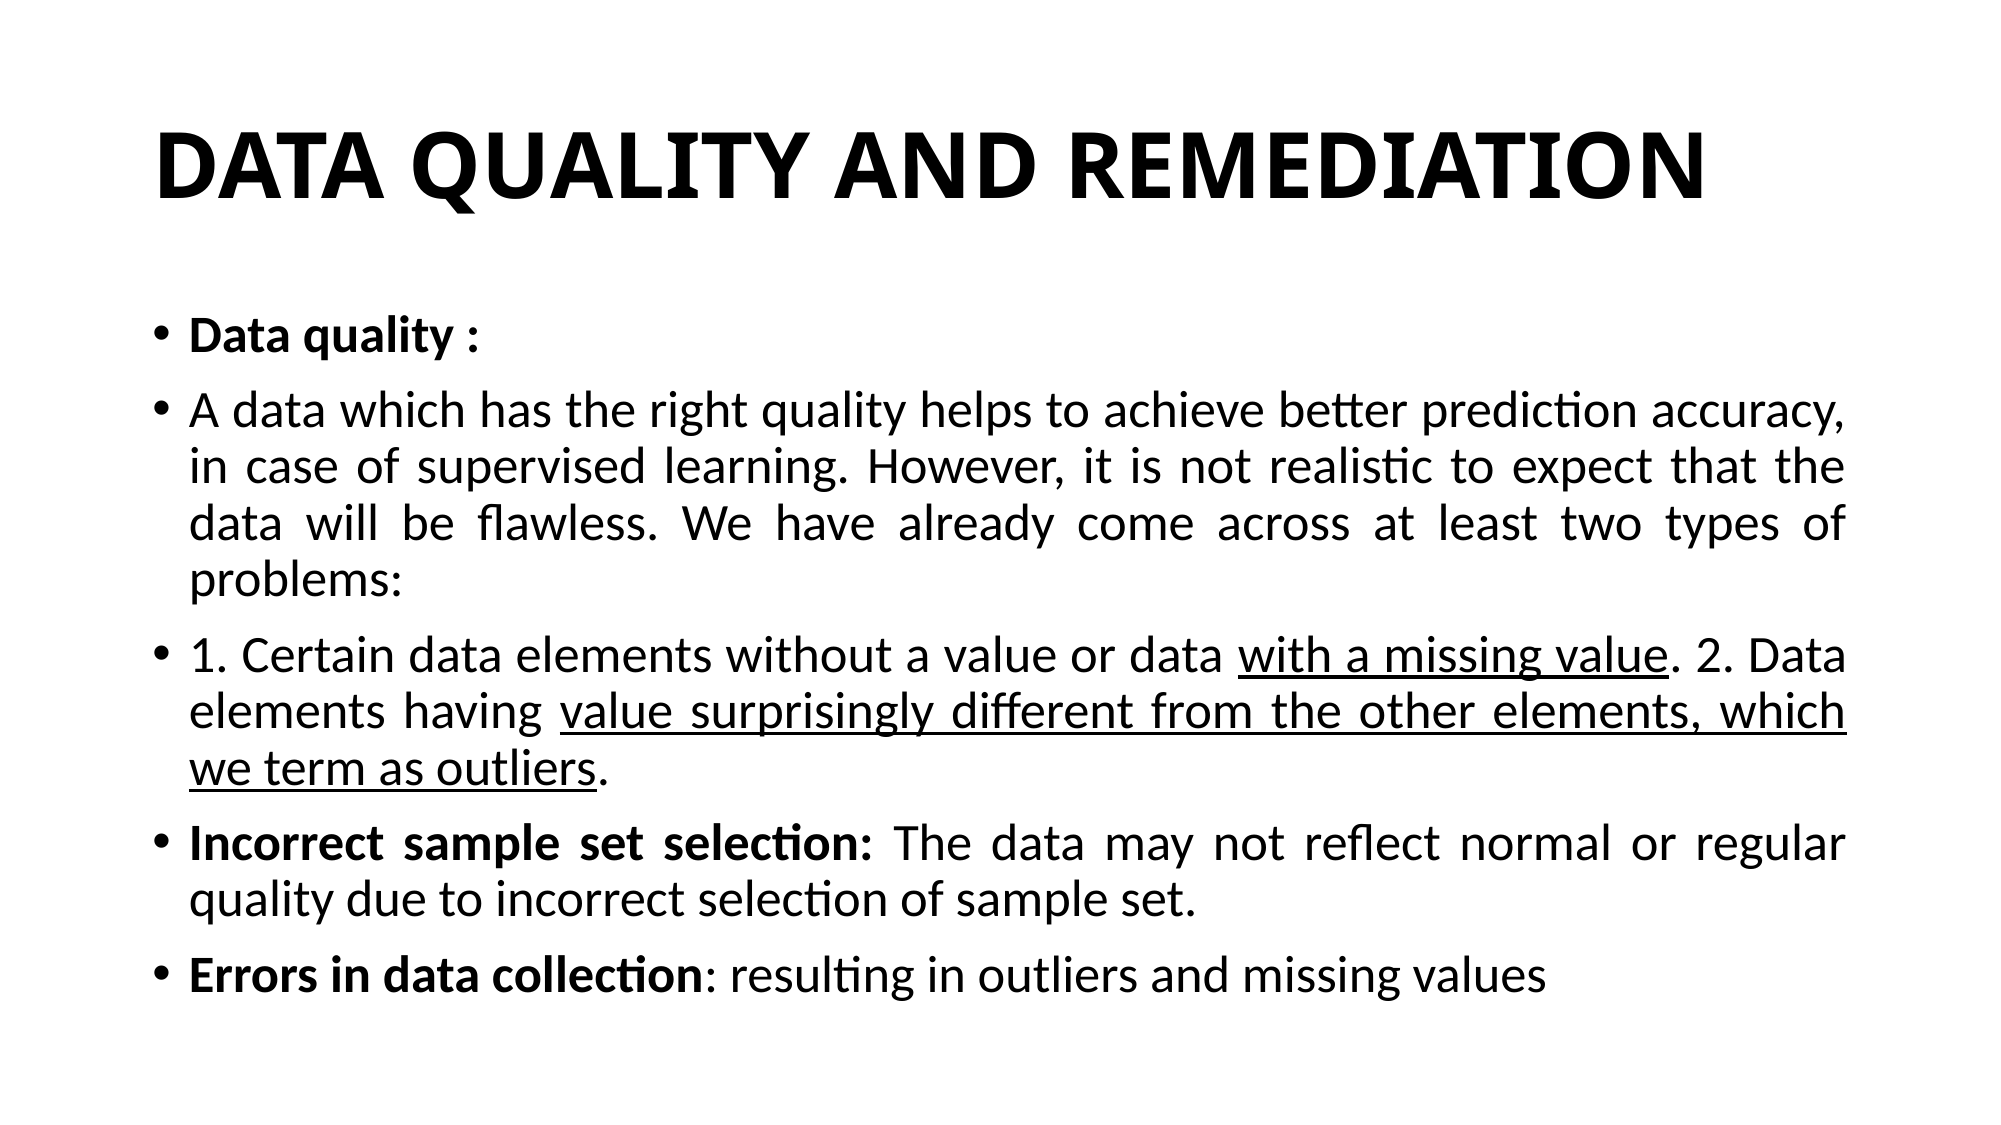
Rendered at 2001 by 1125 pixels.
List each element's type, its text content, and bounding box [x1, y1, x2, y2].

list Data quality : A data which has the right quality helps to achieve better prediction accuracy, in case of supervised learning. However, it is not realistic to expect that the data will be flawless. We have already come across at least two types of problems: 1. Certain data elements without a value or data with a missing value. 2. Data elements having value surprisingly different from the other elements, which we term as outliers. Incorrect sample set selection: The data may not reflect normal or regular quality due to incorrect selection of sample set. Errors in data collection: resulting in outliers and missing values [137, 299, 1863, 1014]
title DATA QUALITY AND REMEDIATION [137, 59, 1863, 278]
